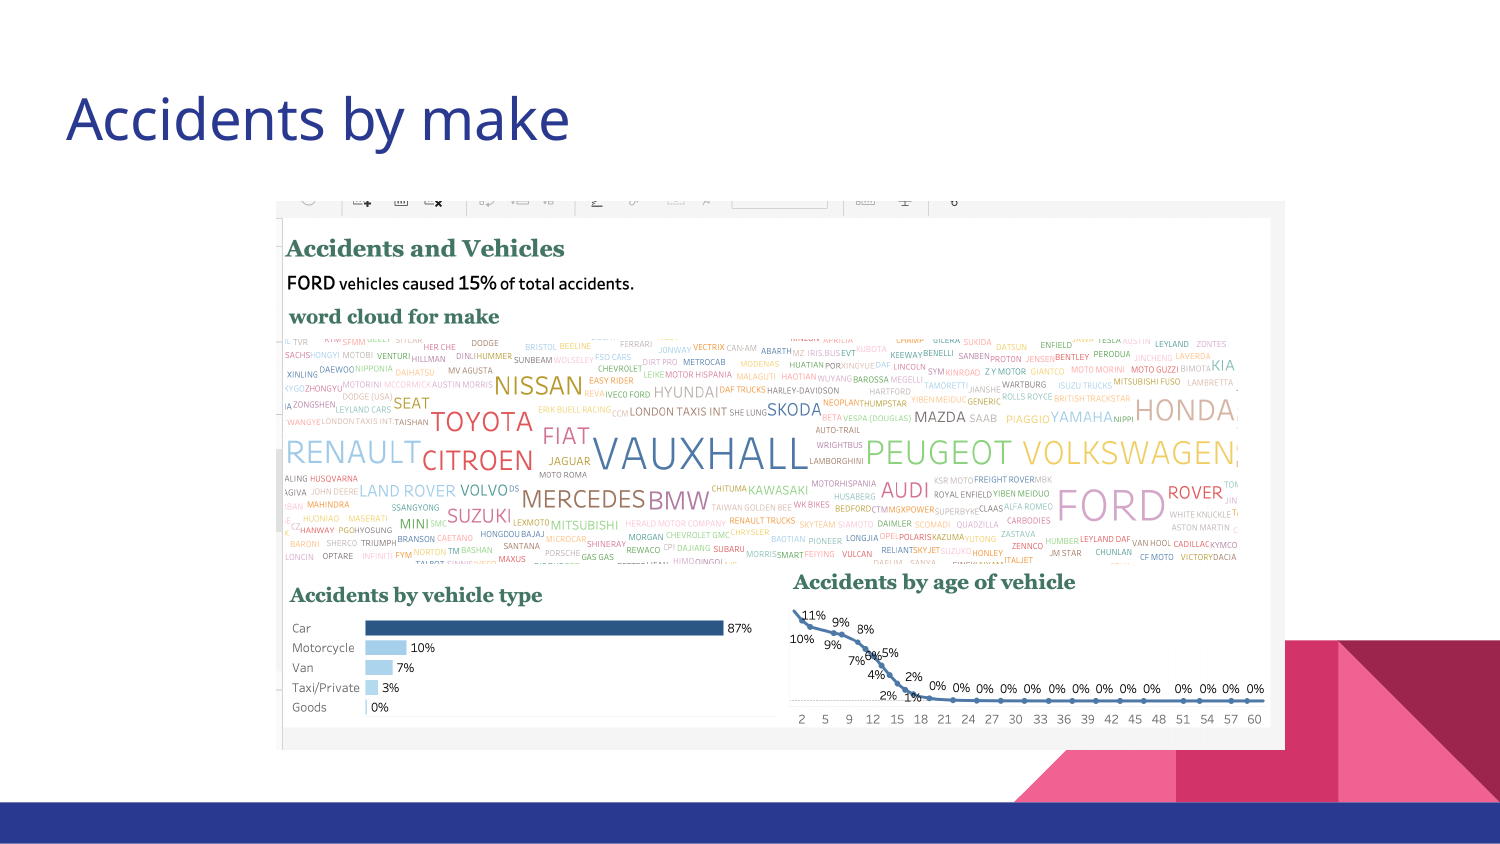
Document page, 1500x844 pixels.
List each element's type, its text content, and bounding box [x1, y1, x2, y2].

picture [276, 201, 1285, 750]
title Accidents by make [51, 67, 1449, 167]
